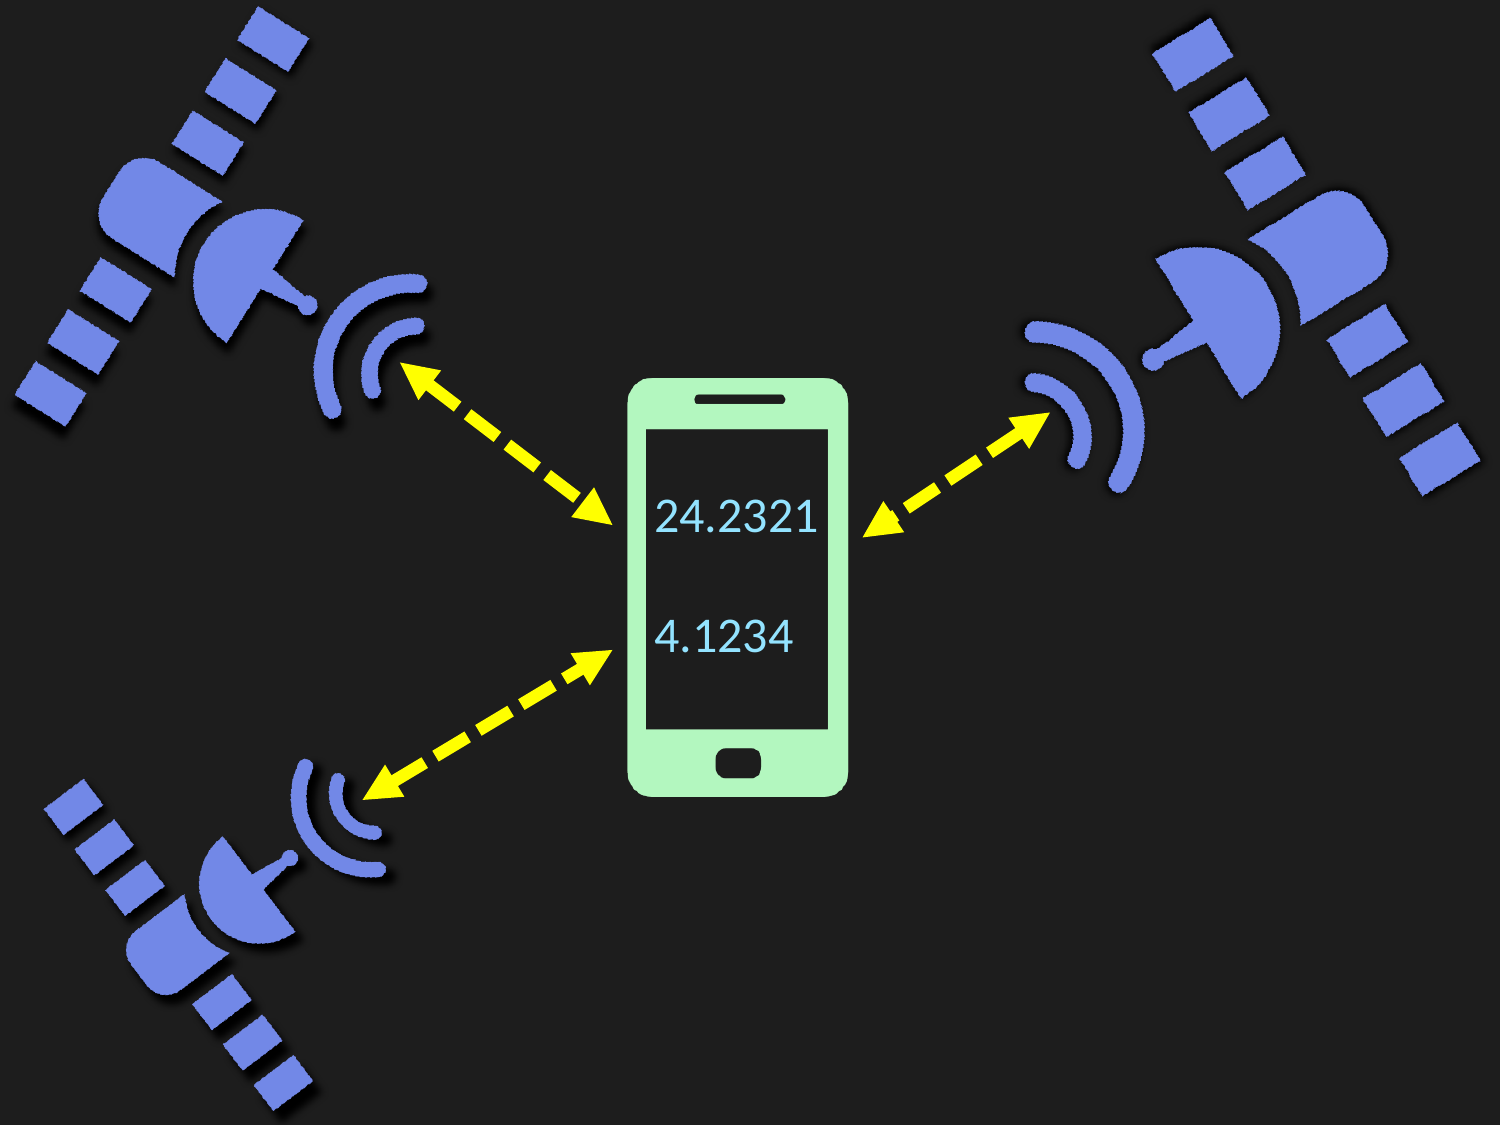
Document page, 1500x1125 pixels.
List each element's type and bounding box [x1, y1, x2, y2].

text_box [399, 362, 613, 526]
picture [0, 0, 449, 494]
picture [524, 374, 951, 801]
text_box [862, 412, 1051, 538]
picture [0, 721, 402, 1125]
text_box [362, 649, 613, 801]
picture [996, 0, 1500, 580]
